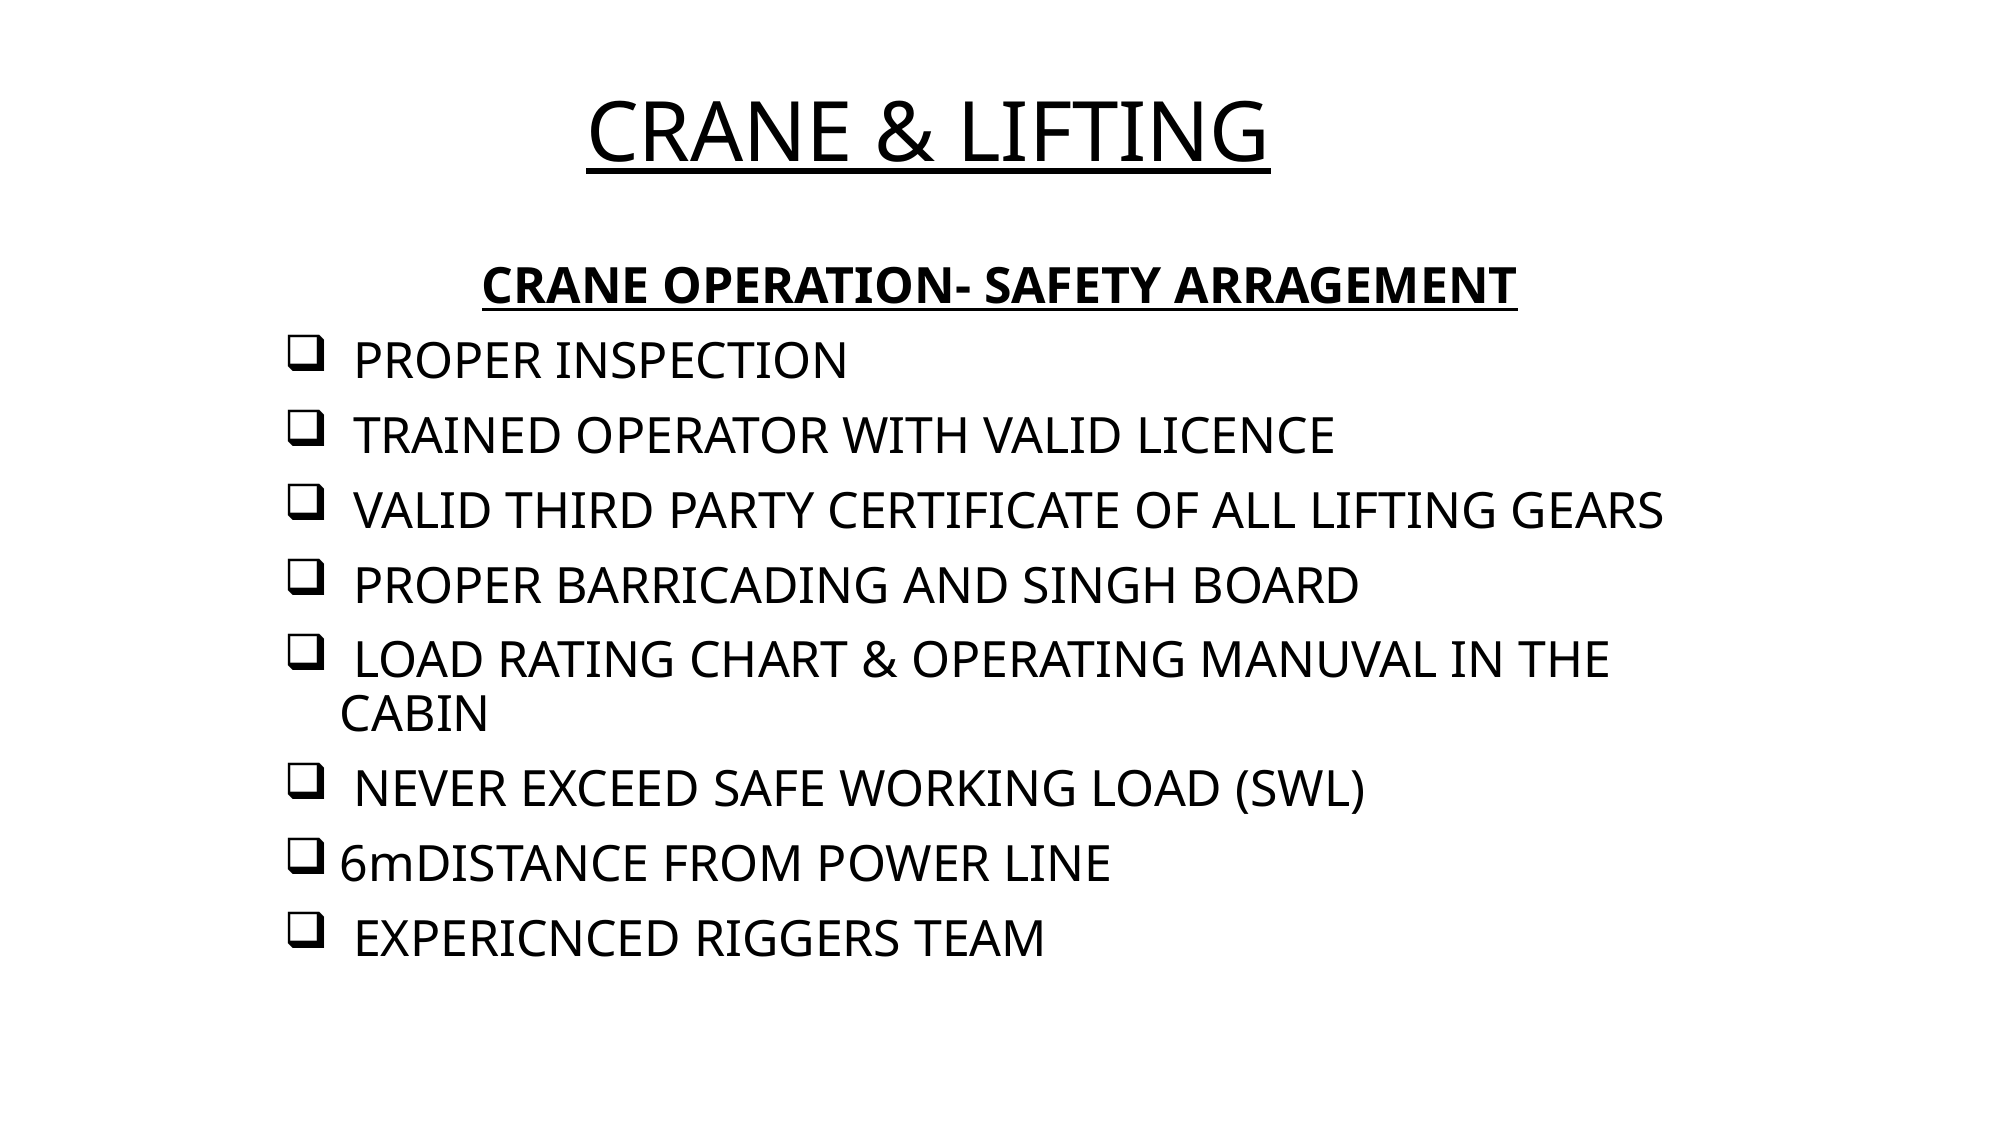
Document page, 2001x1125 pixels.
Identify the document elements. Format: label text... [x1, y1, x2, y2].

title CRANE & LIFTING [268, 74, 1559, 187]
subtitle CRANE OPERATION- SAFETY ARRAGEMENT PROPER INSPECTION TRAINED OPERATOR WITH VALID LICENCE VALID THIRD PARTY CERTIFICATE OF ALL LIFTING GEARS PROPER BARRICADING AND SINGH BOARD LOAD RATING CHART & OPERATING MANUVAL IN THE CABIN NEVER EXCEED SAFE WORKING LOAD (SWL) 6mDISTANCE FROM POWER LINE EXPERICNCED RIGGERS TEAM [268, 253, 1732, 1125]
